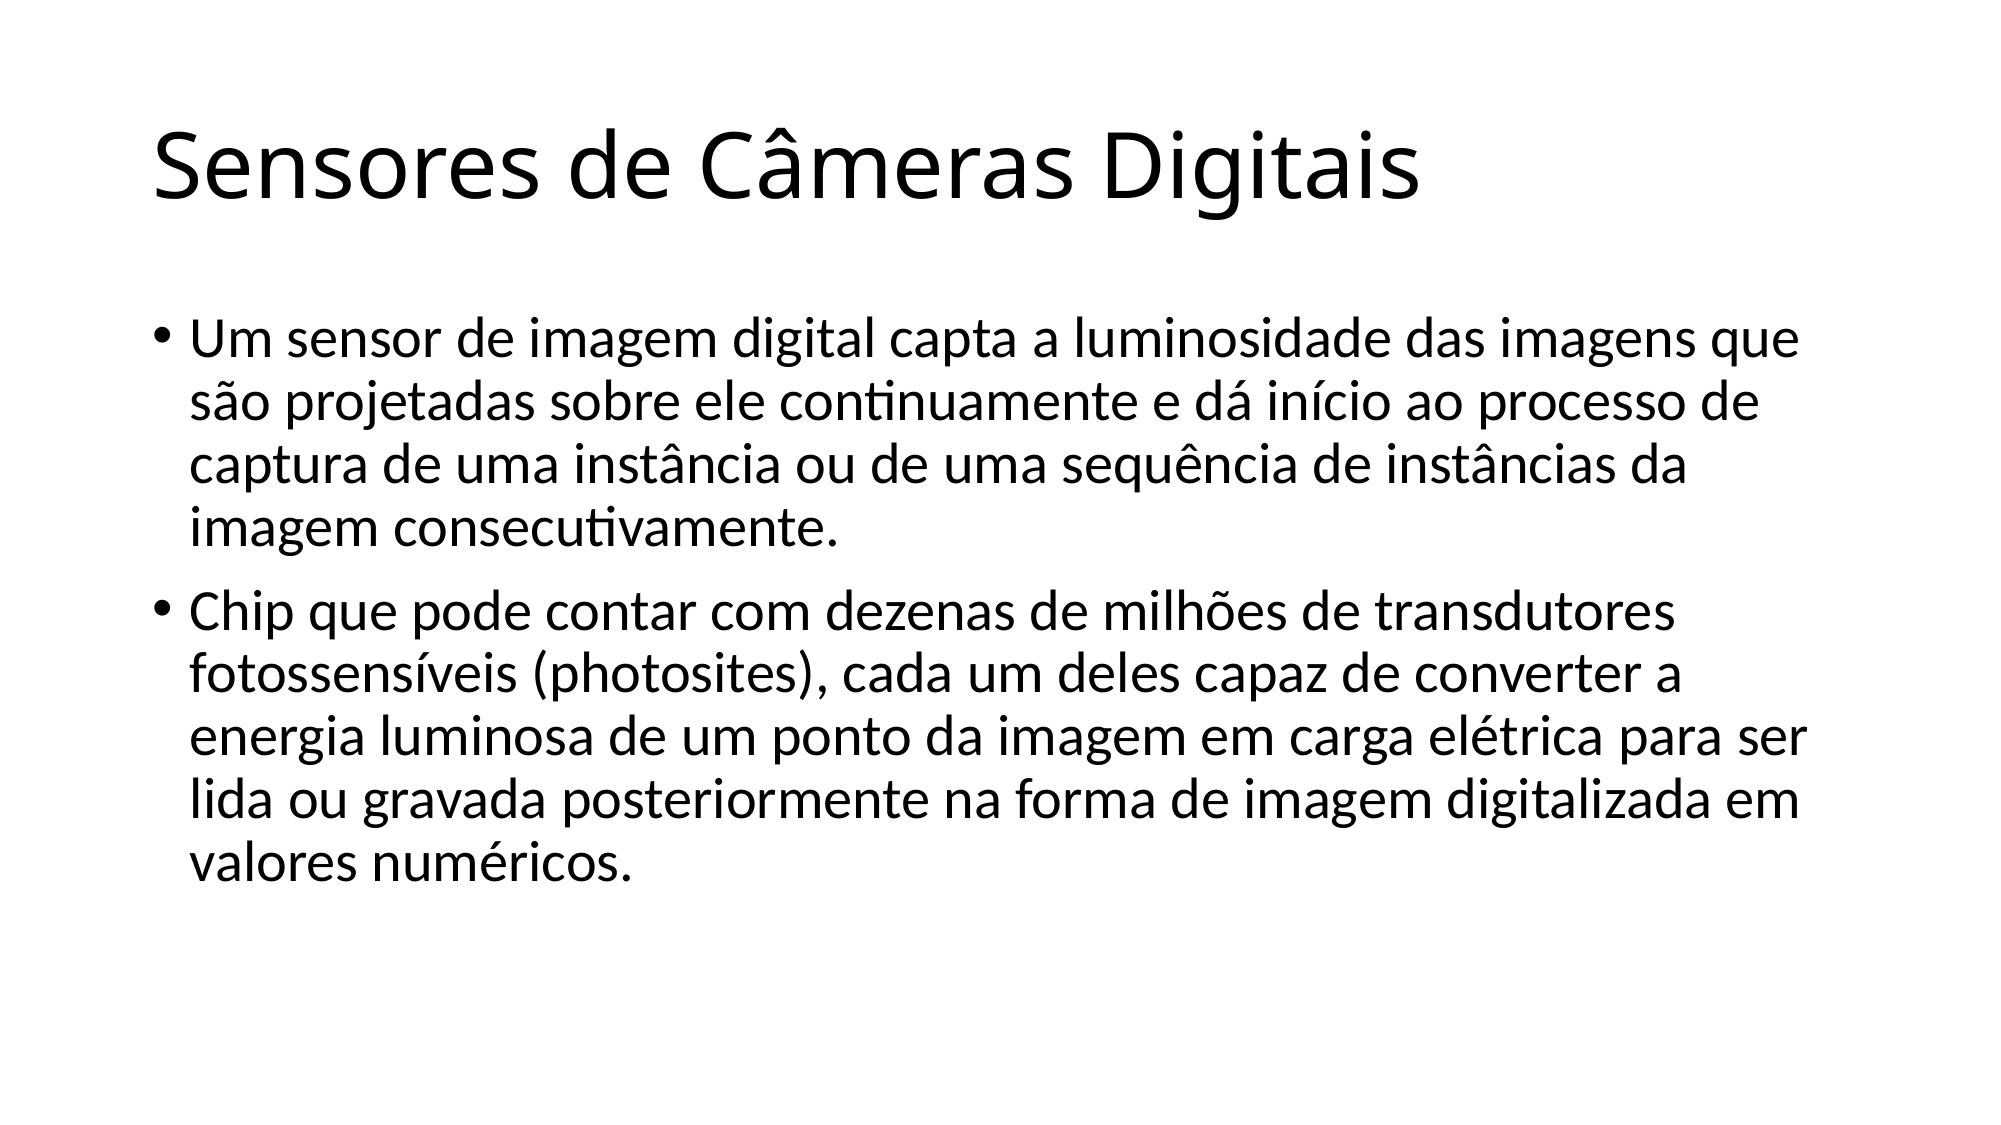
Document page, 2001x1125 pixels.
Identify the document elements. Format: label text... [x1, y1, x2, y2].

title Sensores de Câmeras Digitais [137, 59, 1863, 278]
list Um sensor de imagem digital capta a luminosidade das imagens que são projetadas sobre ele continuamente e dá início ao processo de captura de uma instância ou de uma sequência de instâncias da imagem consecutivamente. Chip que pode contar com dezenas de milhões de transdutores fotossensíveis (photosites), cada um deles capaz de converter a energia luminosa de um ponto da imagem em carga elétrica para ser lida ou gravada posteriormente na forma de imagem digitalizada em valores numéricos. [137, 299, 1863, 1014]
